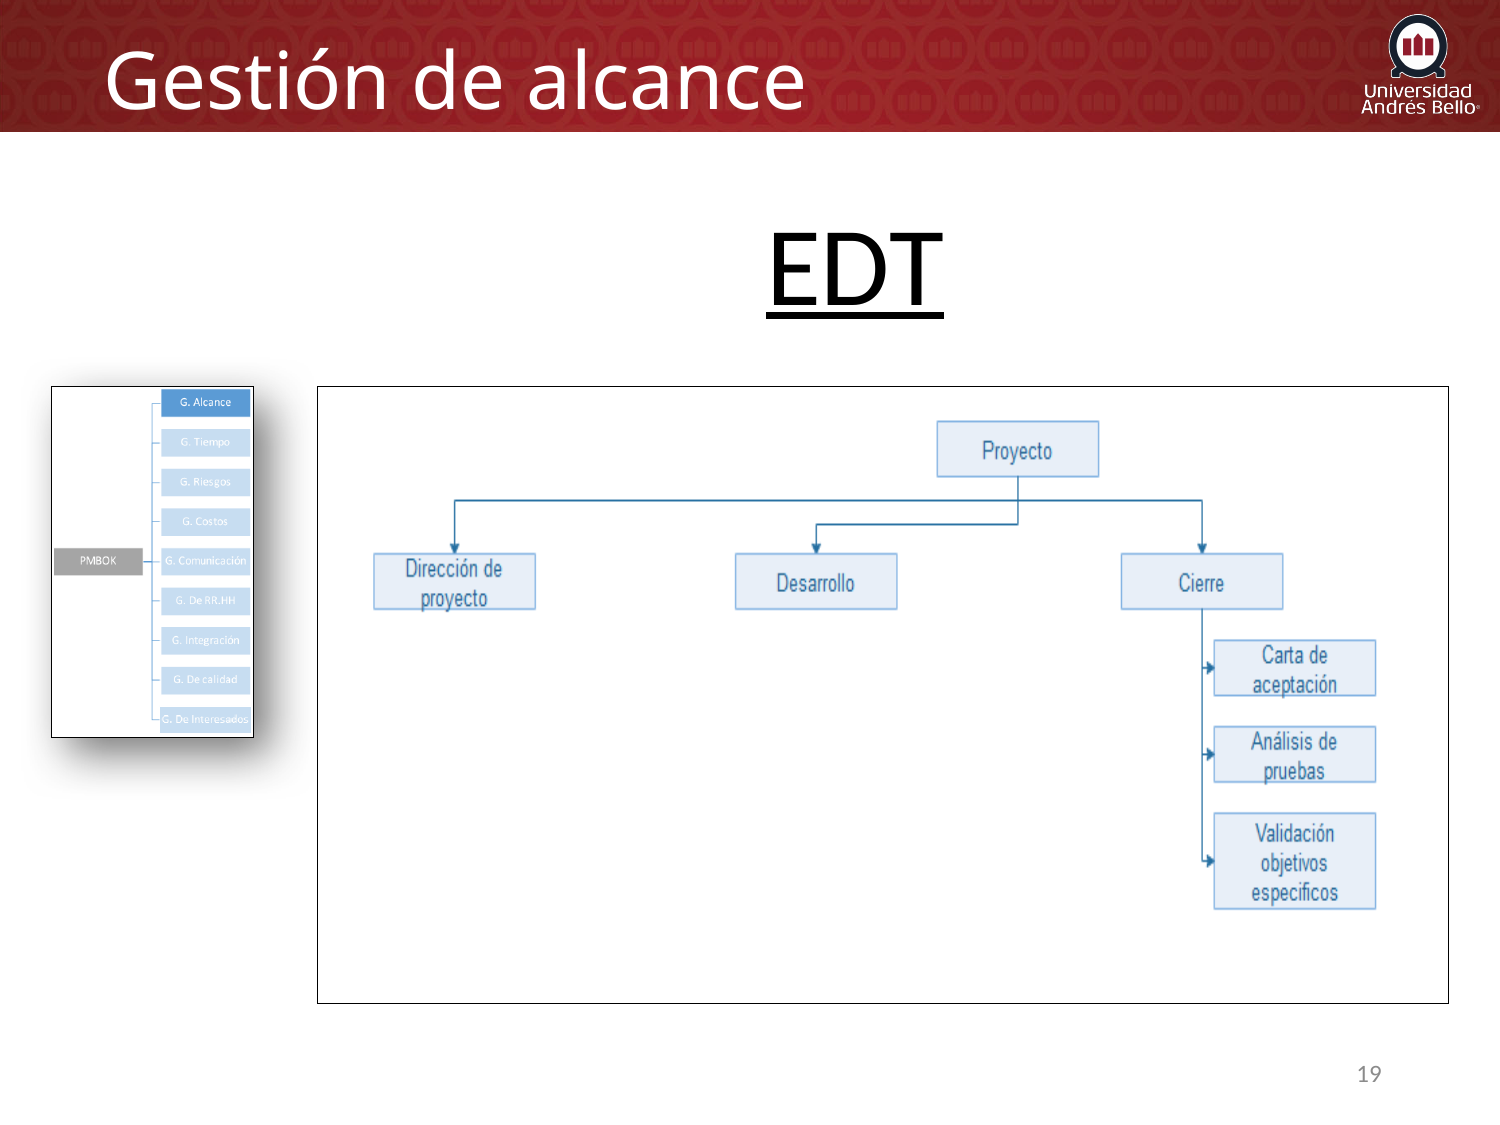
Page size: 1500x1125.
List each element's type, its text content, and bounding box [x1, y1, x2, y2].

slide_number 19 [1059, 1042, 1397, 1103]
text_box EDT [750, 185, 959, 335]
picture [51, 386, 254, 738]
picture [317, 386, 1449, 1004]
text_box Gestión de alcance [88, 33, 1294, 135]
picture [0, 0, 1500, 132]
